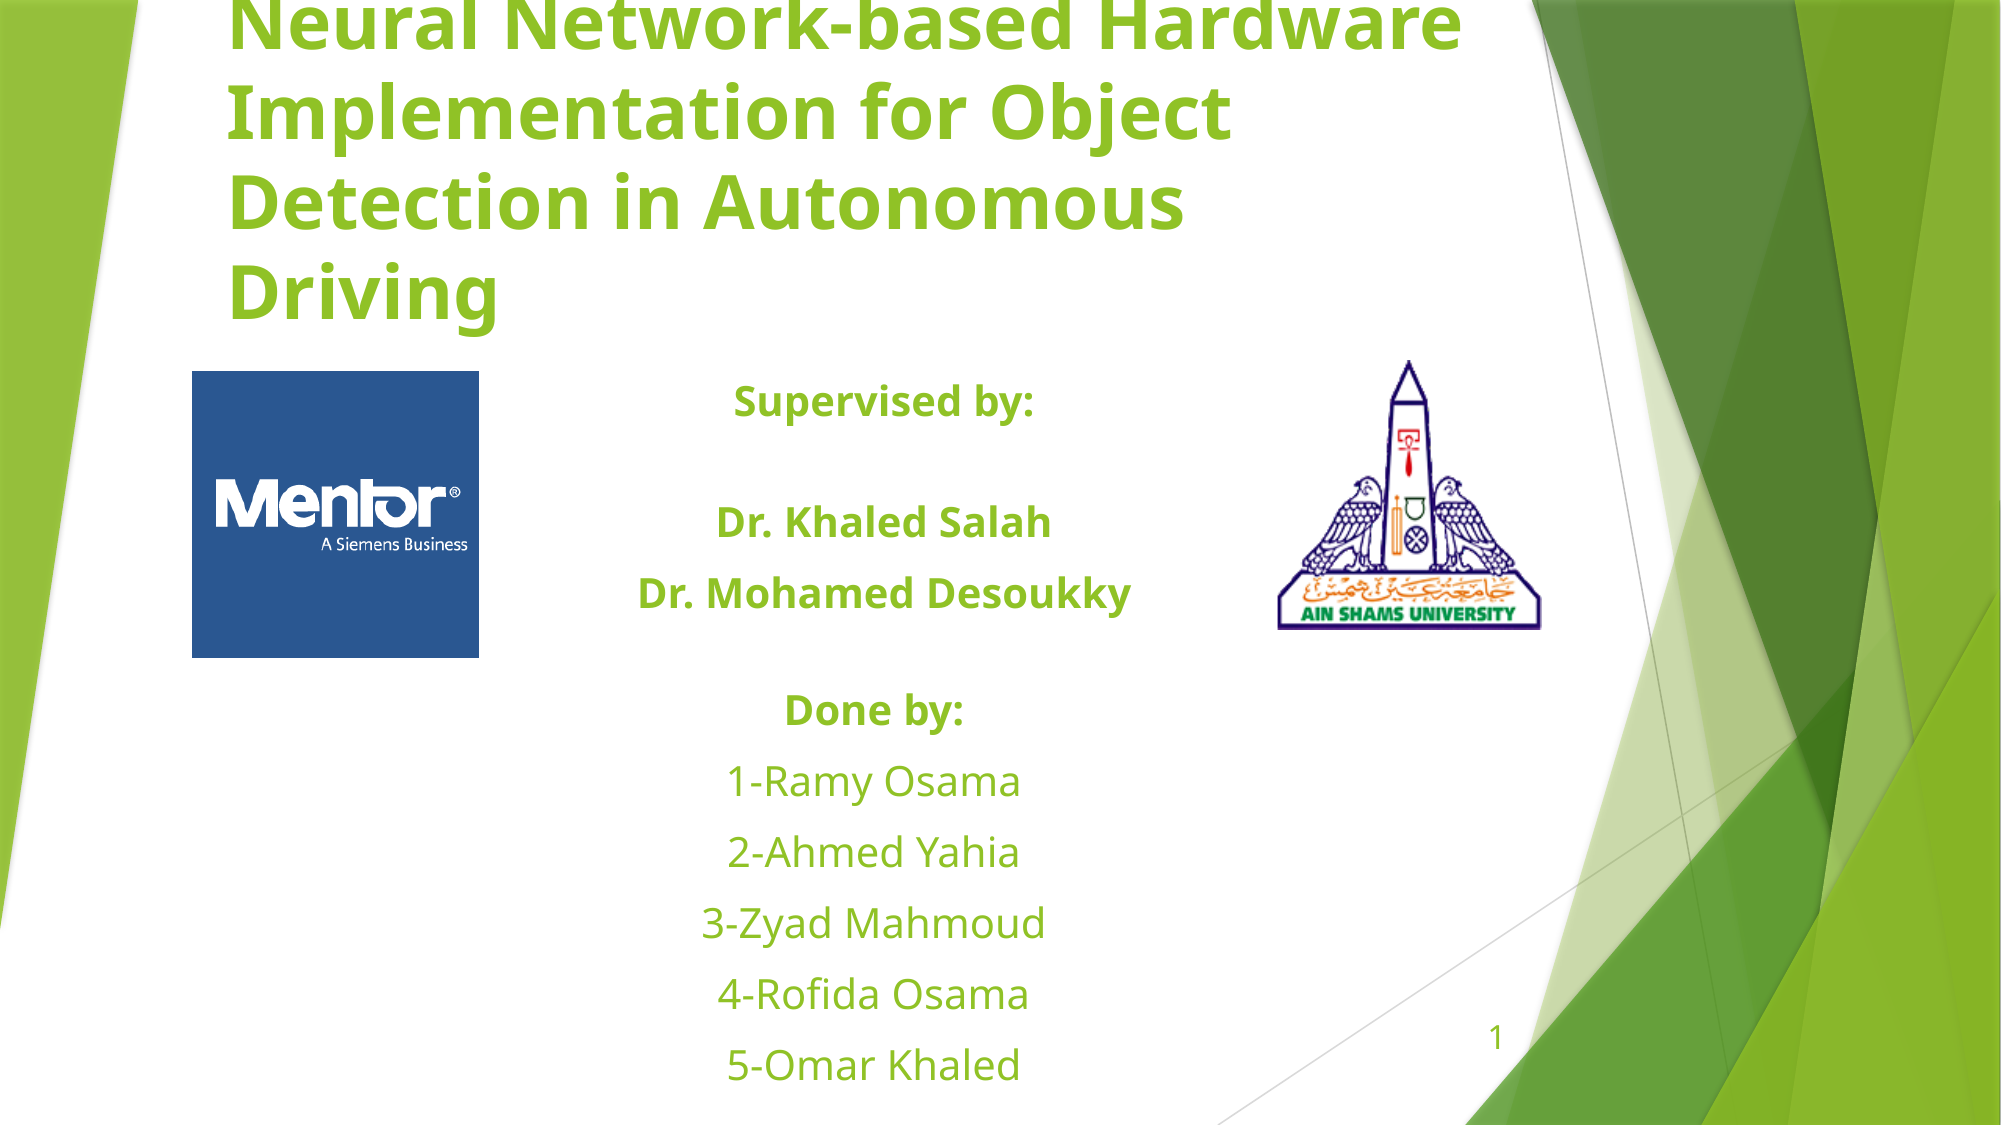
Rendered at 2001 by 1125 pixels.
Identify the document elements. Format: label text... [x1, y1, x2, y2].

picture [1275, 360, 1543, 631]
subtitle Supervised by: Dr. Khaled Salah Dr. Mohamed Desoukky [247, 367, 1271, 548]
slide_number 1 [1409, 1008, 1522, 1069]
picture [192, 370, 480, 658]
text_box Done by: 1-Ramy Osama 2-Ahmed Yahia 3-Zyad Mahmoud 4-Rofida Osama 5-Omar Khaled [236, 676, 1511, 857]
title Neural Network-based Hardware Implementation for Object Detection in Autonomous Driving [211, 71, 1486, 342]
